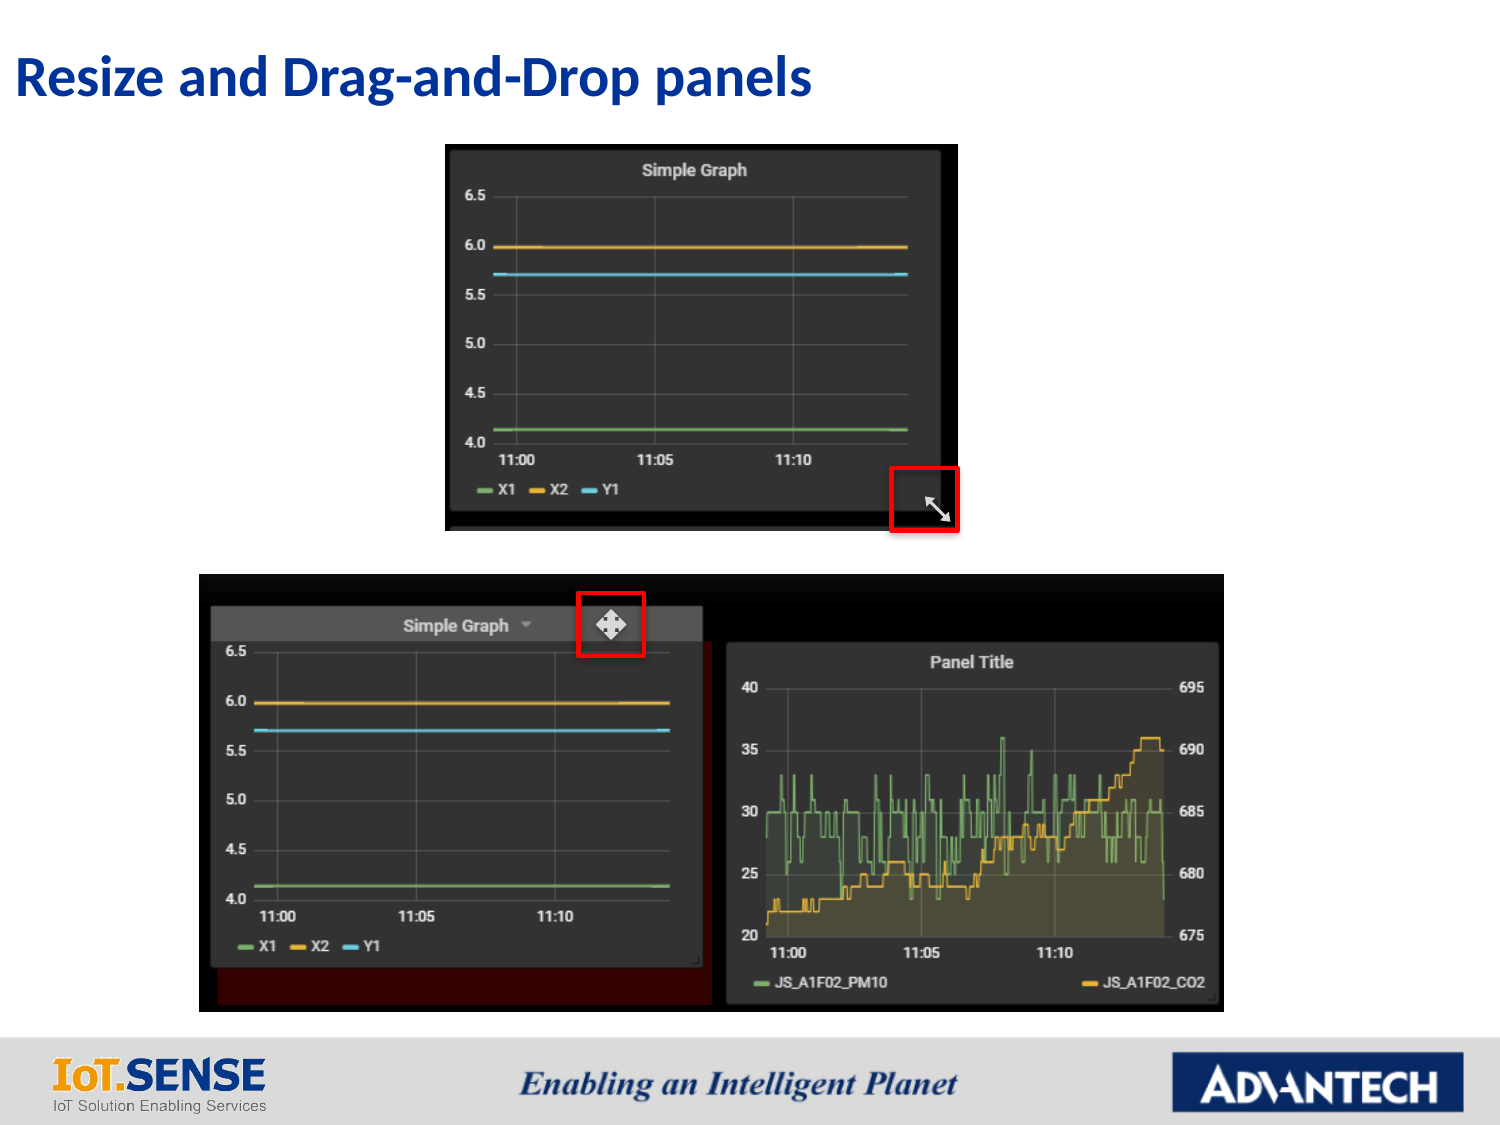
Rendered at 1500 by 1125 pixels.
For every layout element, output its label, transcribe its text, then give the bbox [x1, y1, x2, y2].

title Resize and Drag-and-Drop panels [0, 19, 1477, 127]
picture [198, 573, 1224, 1012]
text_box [445, 143, 958, 531]
picture [0, 1037, 1500, 1125]
